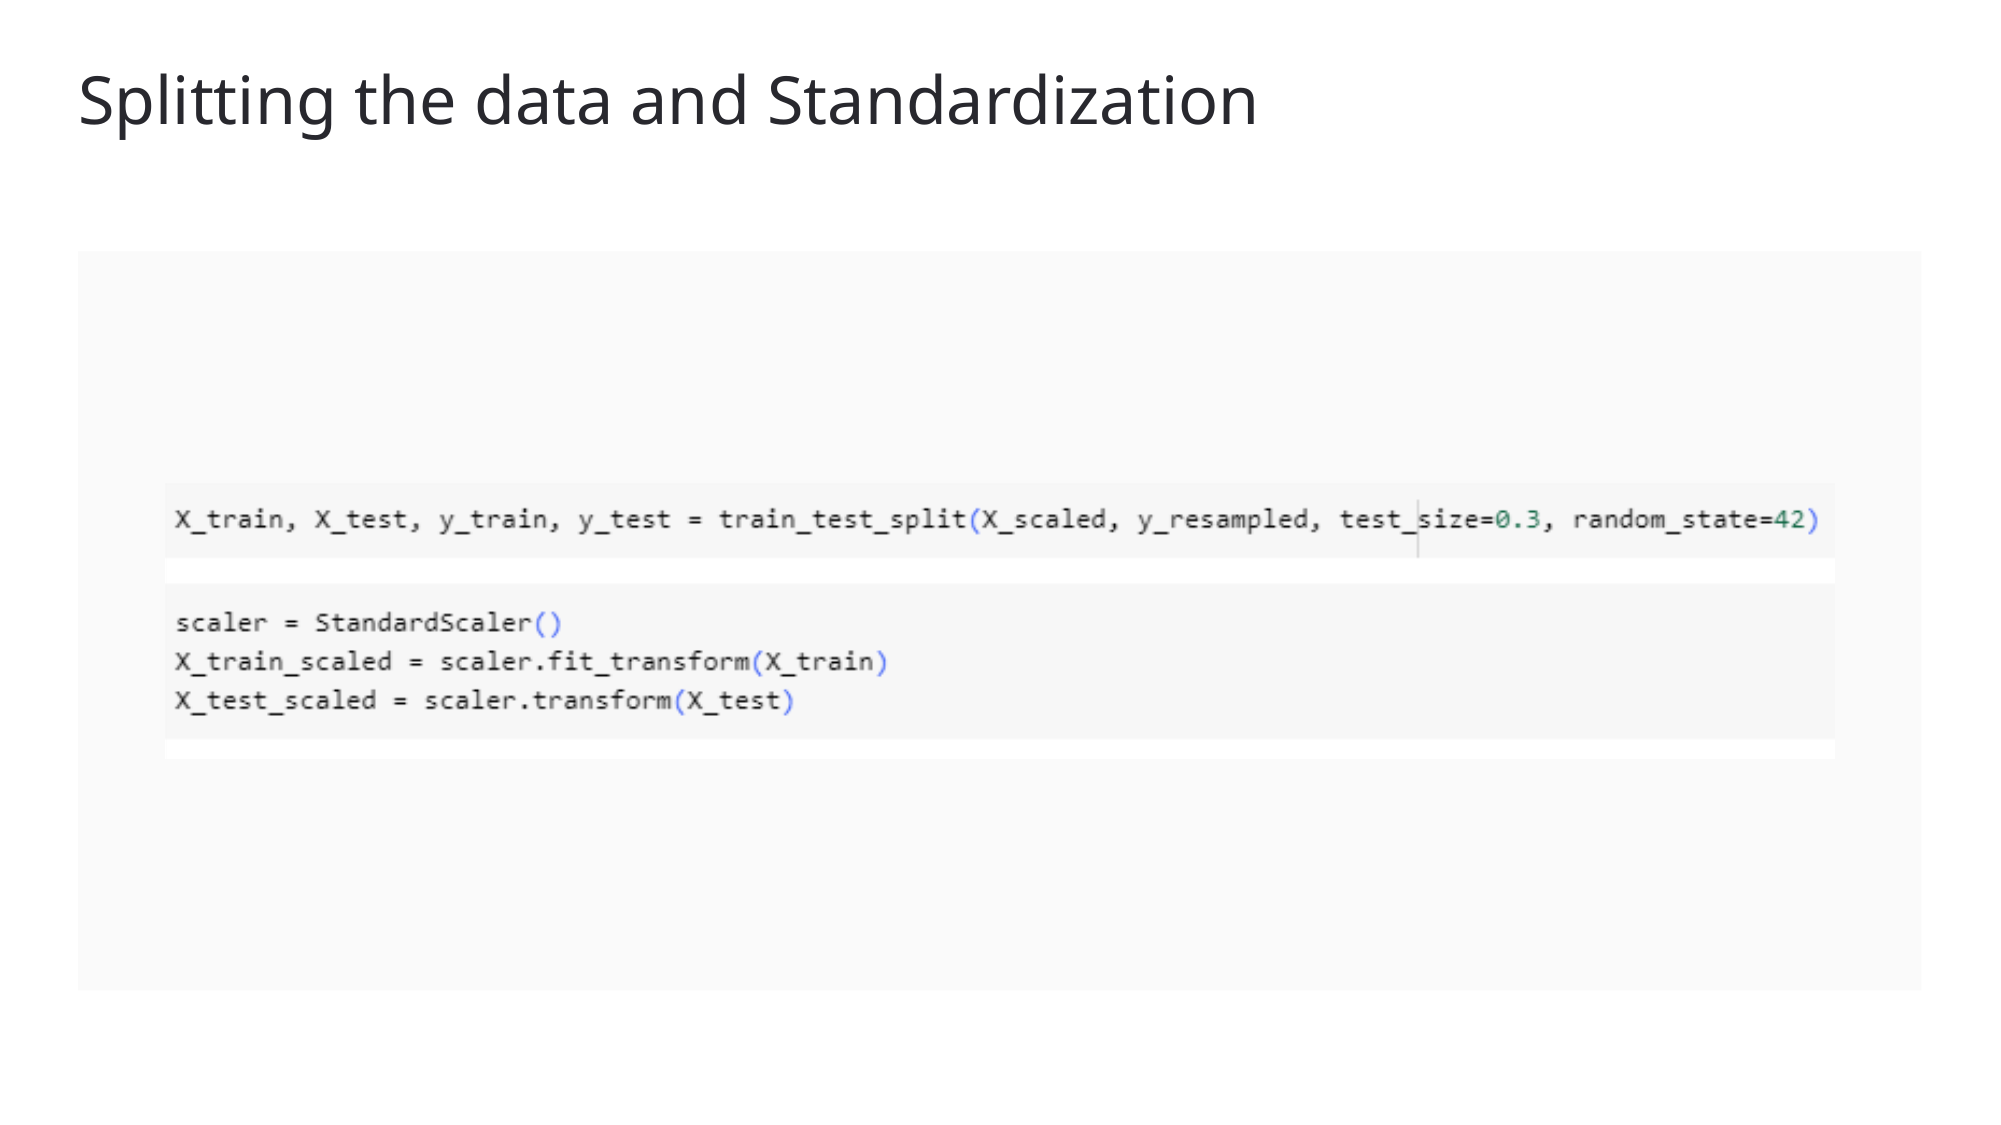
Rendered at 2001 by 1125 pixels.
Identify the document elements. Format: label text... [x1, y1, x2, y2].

text_box Splitting the data and Standardization [78, 67, 2000, 138]
picture [77, 251, 1922, 991]
